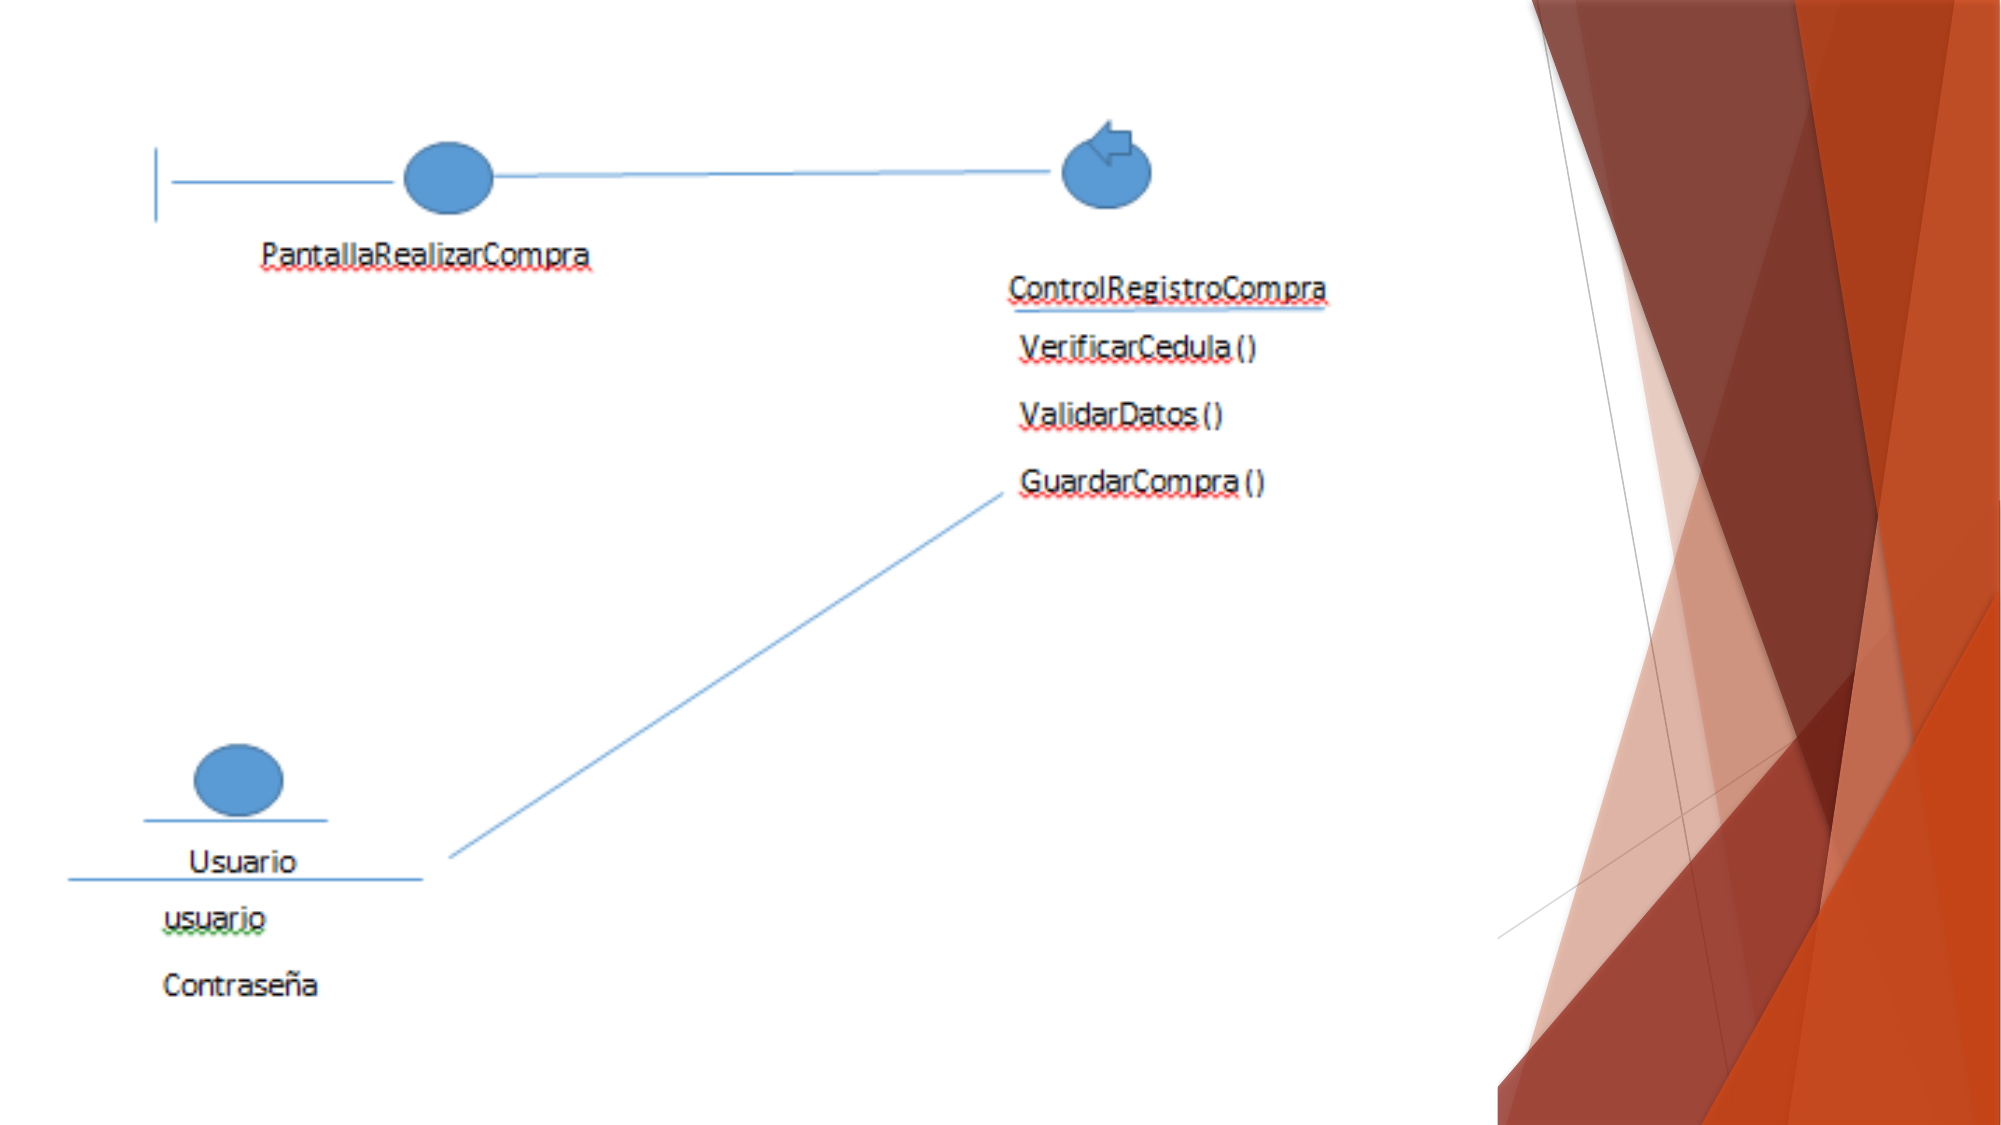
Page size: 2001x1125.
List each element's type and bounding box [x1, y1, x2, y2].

picture [0, 0, 1499, 1125]
